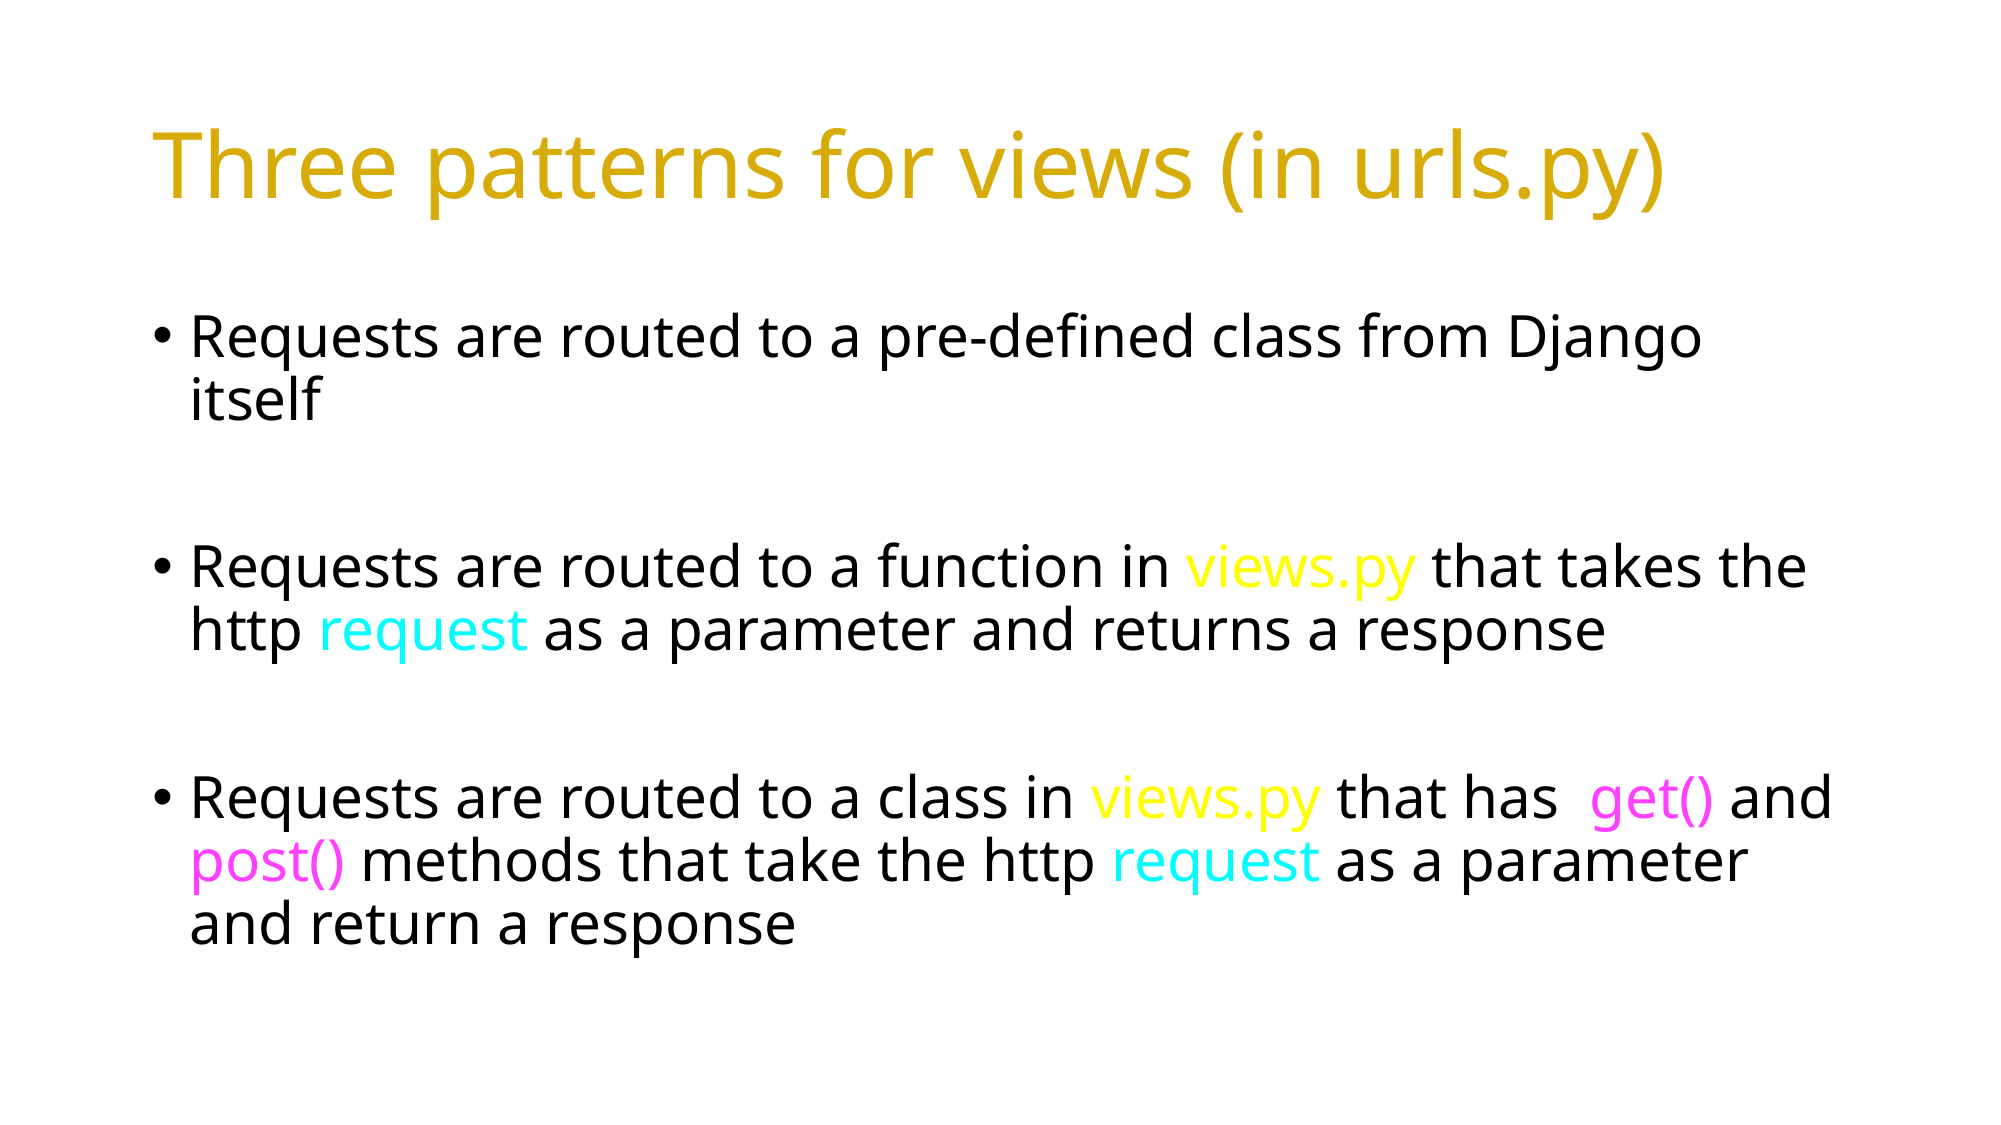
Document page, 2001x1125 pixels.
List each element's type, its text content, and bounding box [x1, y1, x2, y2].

title Three patterns for views (in urls.py) [137, 59, 1863, 278]
list Requests are routed to a pre-defined class from Django itself Requests are routed to a function in views.py that takes the http request as a parameter and returns a response Requests are routed to a class in views.py that has get() and post() methods that take the http request as a parameter and return a response [137, 299, 1863, 1014]
